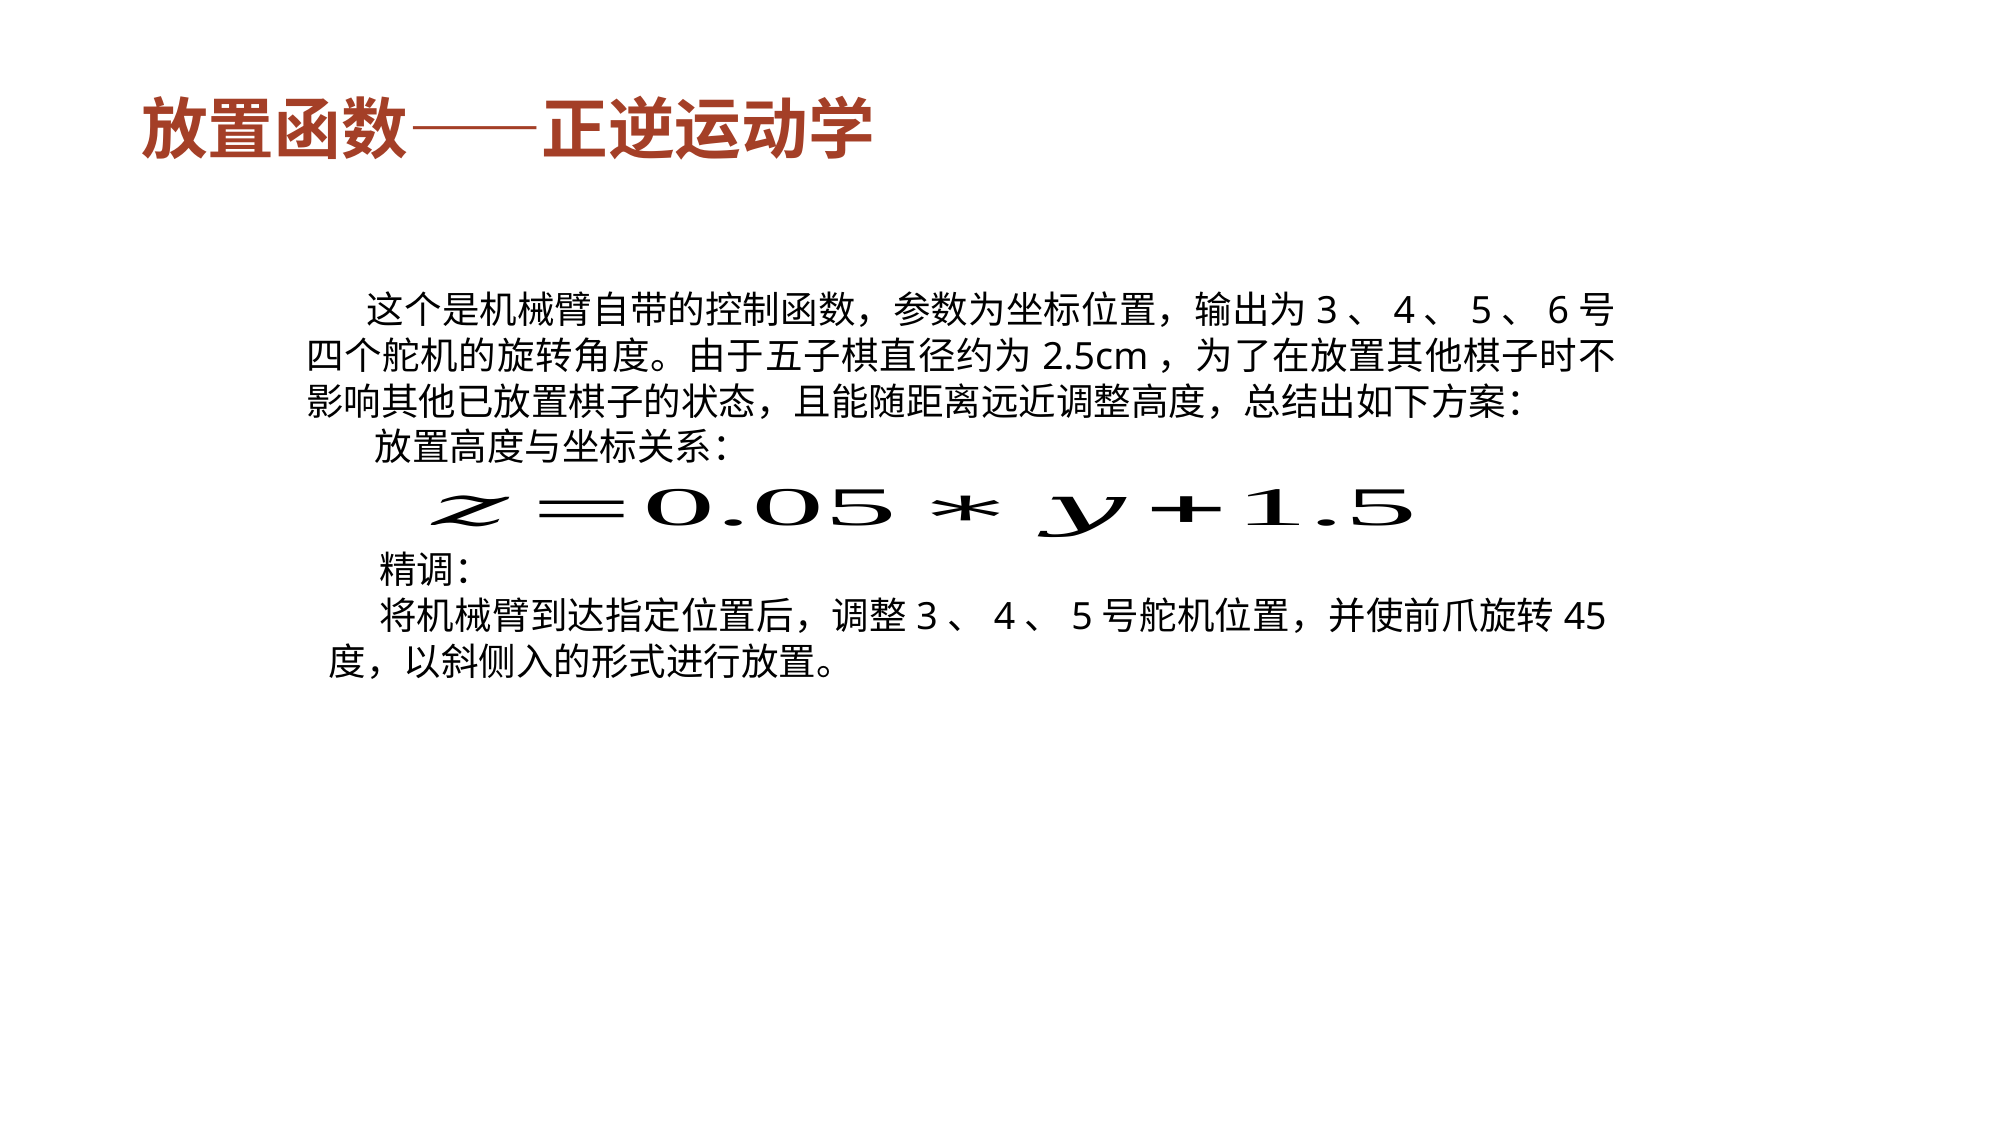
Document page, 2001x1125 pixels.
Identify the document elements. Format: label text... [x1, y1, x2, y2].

text_box 这个是机械臂自带的控制函数，参数为坐标位置，输出为3、4、5、6号四个舵机的旋转角度。由于五子棋直径约为2.5cm，为了在放置其他棋子时不影响其他已放置棋子的状态，且能随距离远近调整高度，总结出如下方案： 放置高度与坐标关系： [291, 278, 1631, 476]
text_box 精调： 将机械臂到达指定位置后，调整3、4、5号舵机位置，并使前爪旋转45度，以斜侧入的形式进行放置。 [314, 538, 1631, 691]
text_box 放置函数——正逆运动学 [126, 84, 1000, 175]
